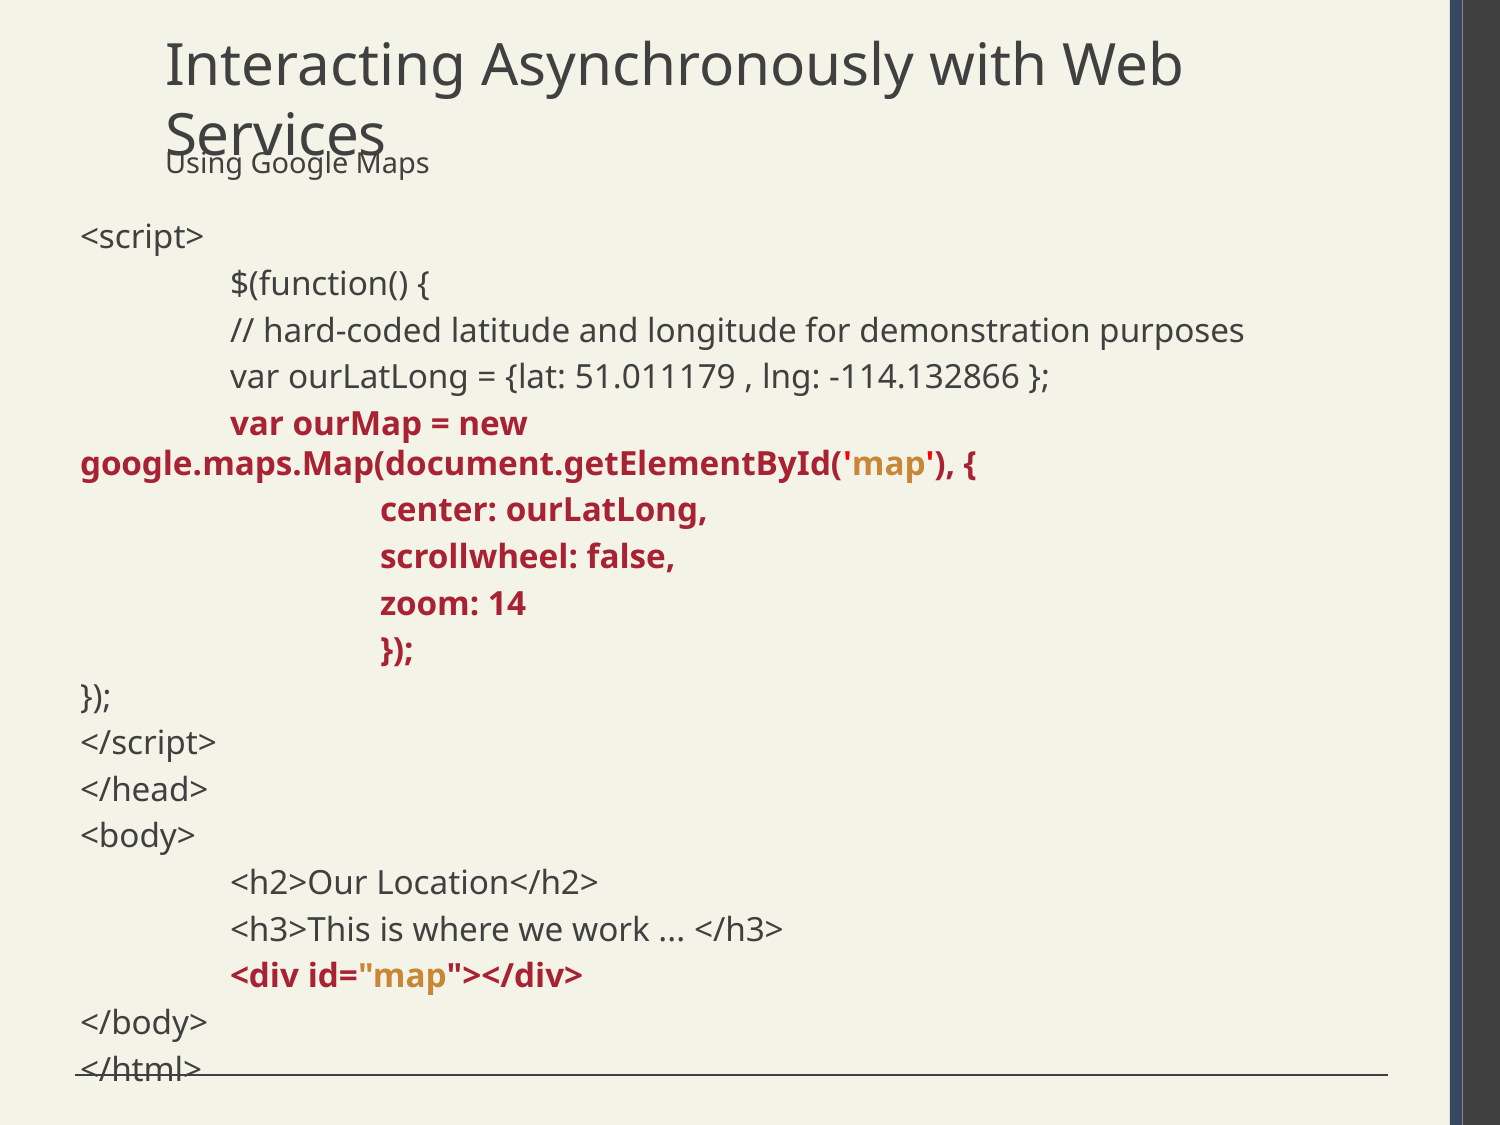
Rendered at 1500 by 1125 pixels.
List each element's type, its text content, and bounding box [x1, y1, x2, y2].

list Using Google Maps [150, 137, 1200, 188]
title Interacting Asynchronously with Web Services [150, 20, 1425, 188]
list <script> $(function() { // hard-coded latitude and longitude for demonstration purposes var ourLatLong = {lat: 51.011179 , lng: -114.132866 }; var ourMap = new google.maps.Map(document.getElementById('map'), { center: ourLatLong, scrollwheel: false, zoom: 14 }); }); </script> </head> <body> <h2>Our Location</h2> <h3>This is where we work ... </h3> <div id="map"></div> </body> </html> [64, 208, 1376, 1013]
